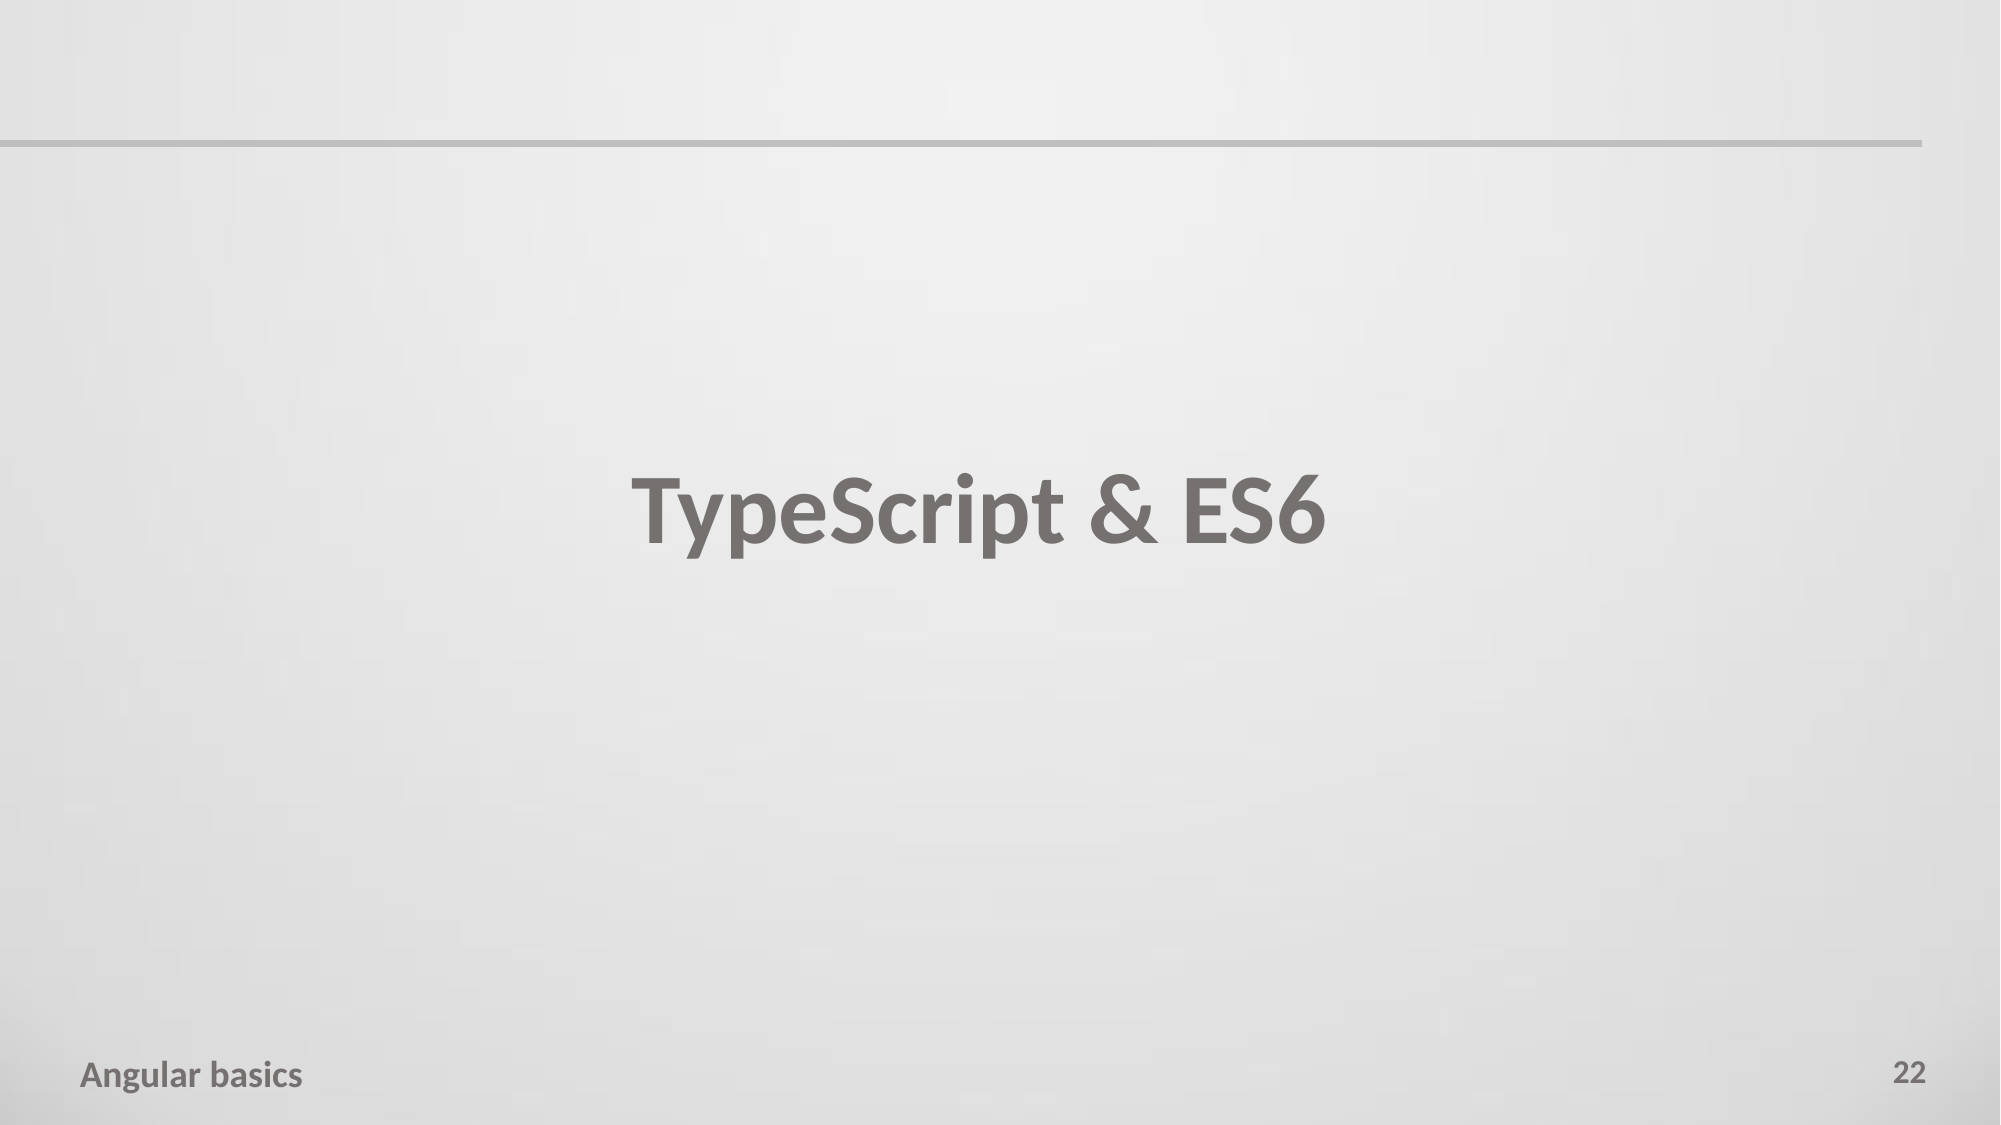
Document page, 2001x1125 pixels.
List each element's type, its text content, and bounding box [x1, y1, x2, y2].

text_box TypeScript & ES6 [616, 436, 1343, 571]
footer Angular basics [65, 1042, 1338, 1103]
slide_number 22 [1412, 1038, 1942, 1103]
picture [0, 0, 2001, 1125]
